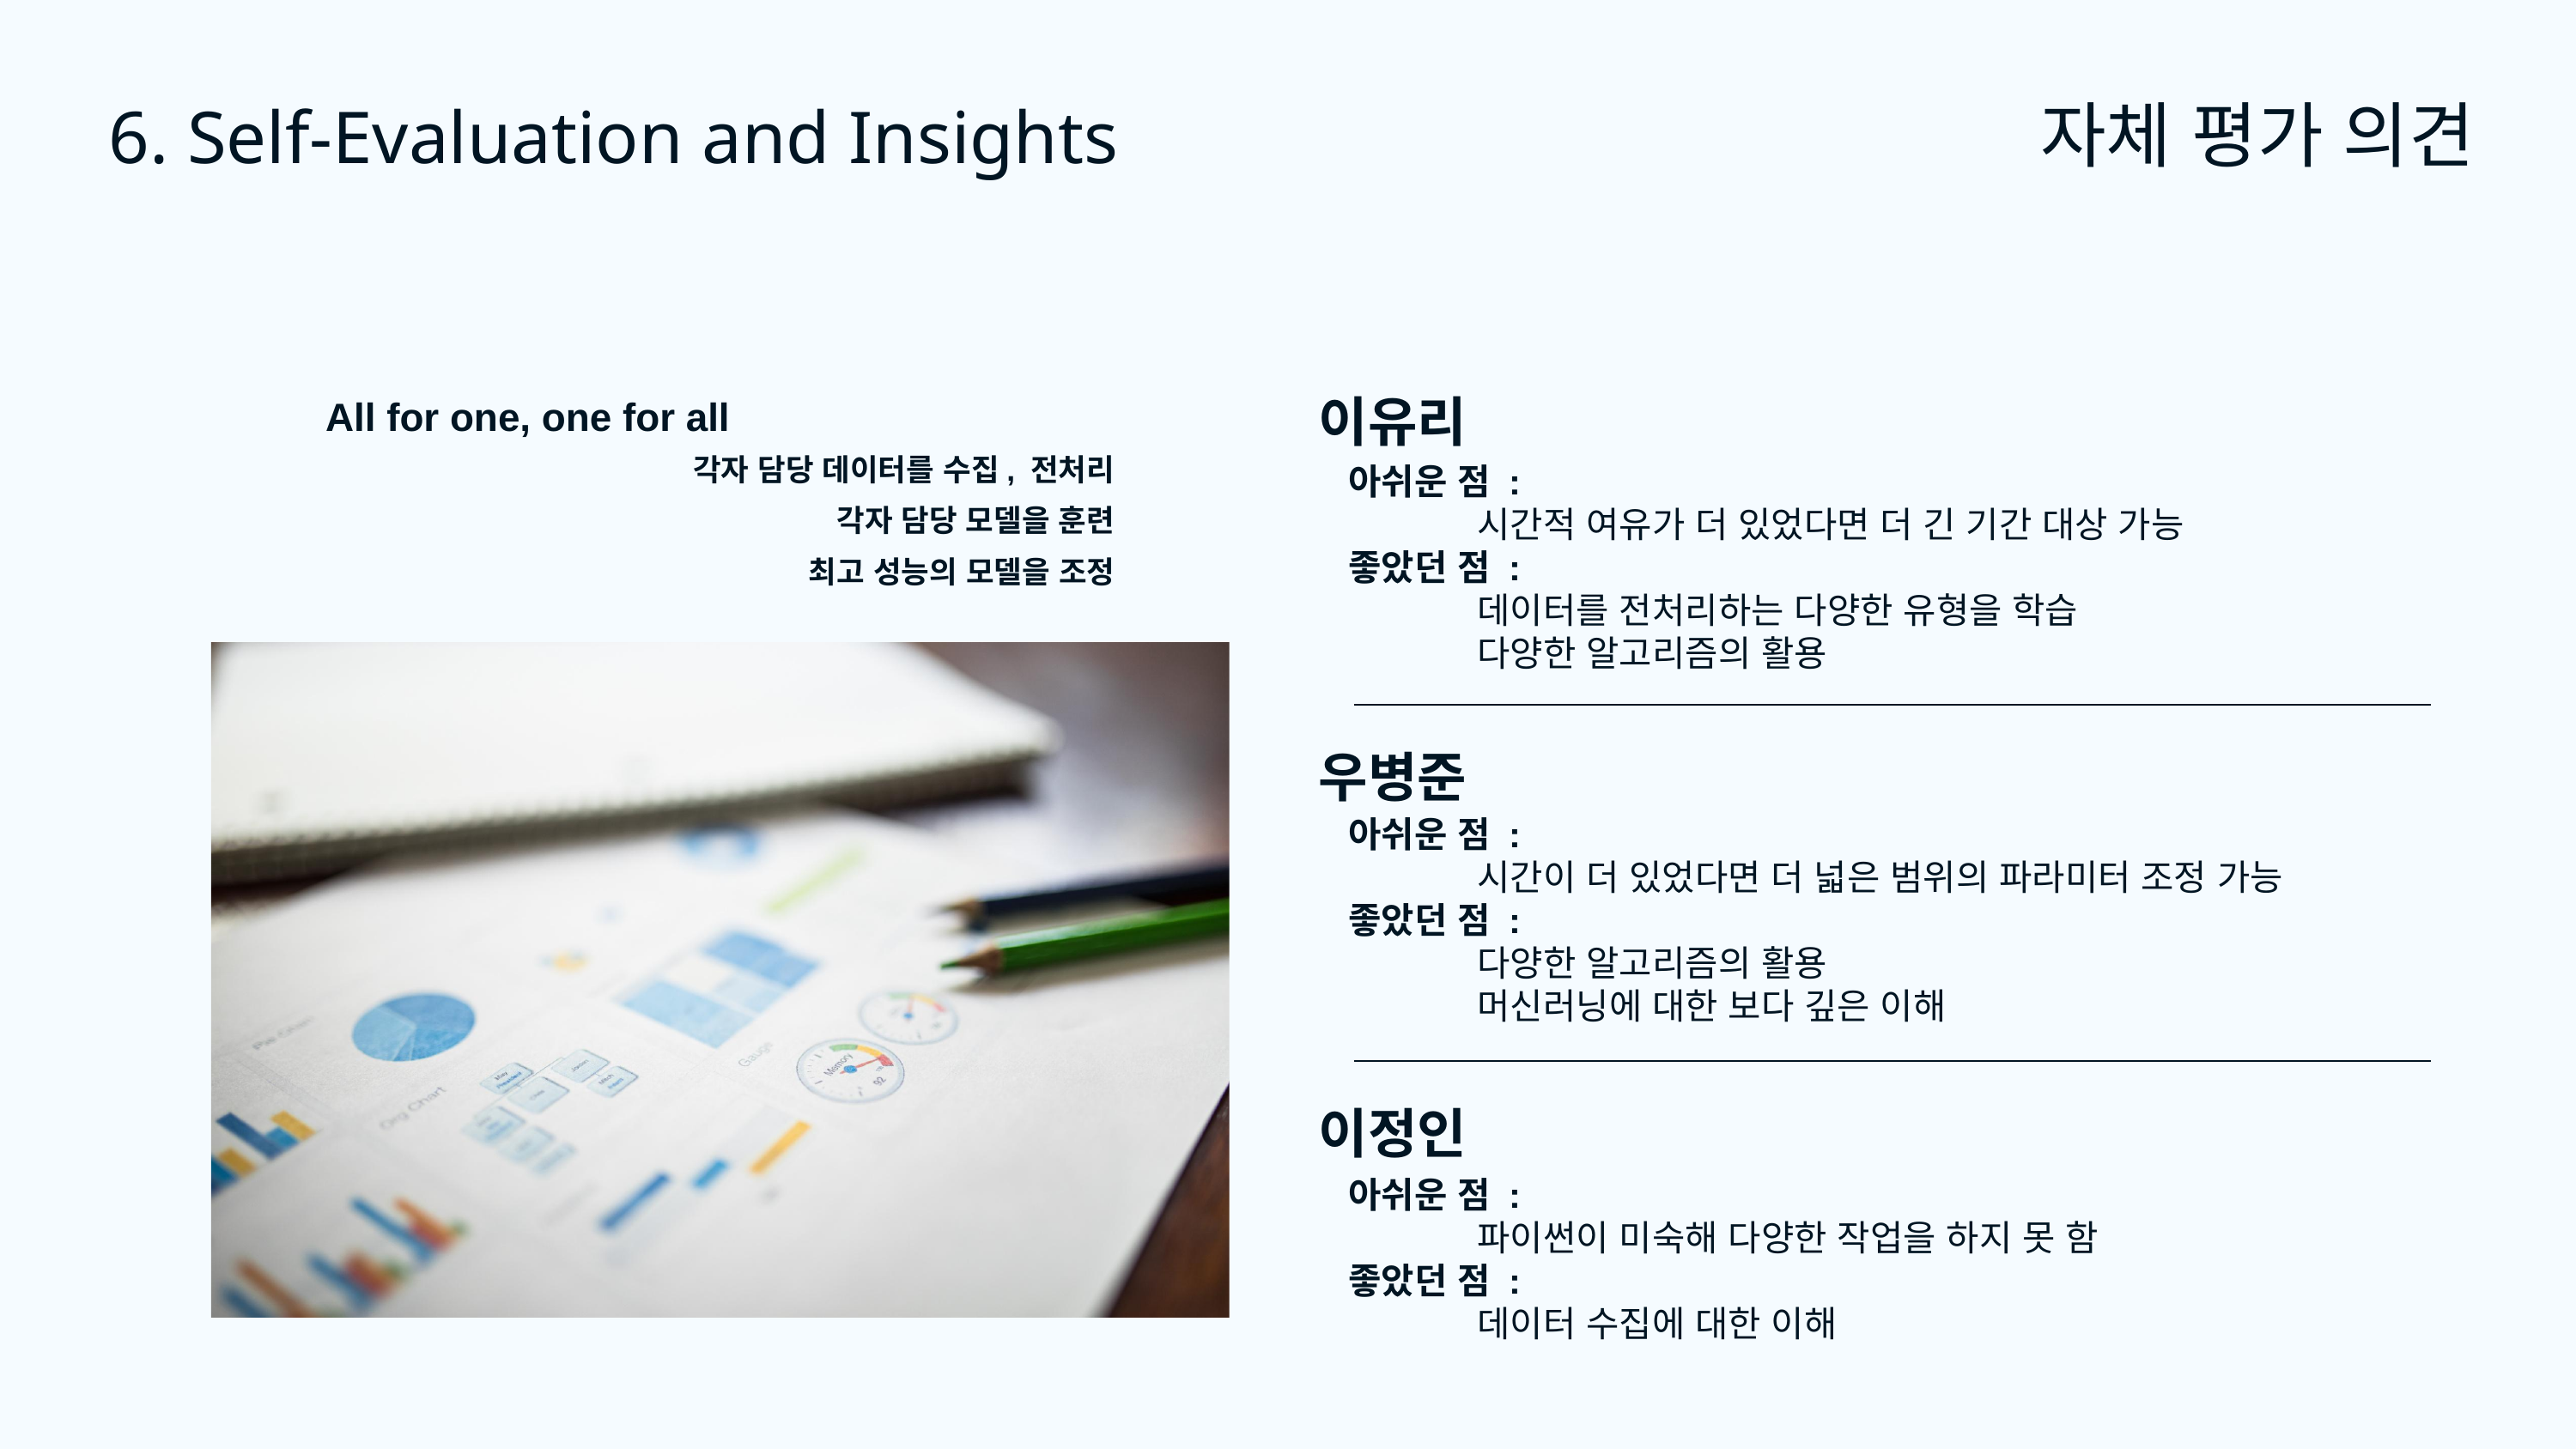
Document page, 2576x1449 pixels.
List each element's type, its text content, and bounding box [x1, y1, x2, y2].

text_box 아쉬운 점 : 파이썬이 미숙해 다양한 작업을 하지 못 함 좋았던 점 : 데이터 수집에 대한 이해 [1348, 1173, 2475, 1345]
text_box 각자 담당 데이터를 수집, 전처리 각자 담당 모델을 훈련 최고 성능의 모델을 조정 [325, 435, 1115, 590]
text_box 자체 평가 의견 [1554, 56, 2475, 177]
text_box 우병준 [1318, 718, 1615, 809]
text_box 아쉬운 점 : 시간이 더 있었다면 더 넓은 범위의 파라미터 조정 가능 좋았던 점 : 다양한 알고리즘의 활용 머신러닝에 대한 보다 깊은 이해 [1348, 811, 2475, 1027]
text_box 이정인 [1318, 1074, 1587, 1164]
text_box 아쉬운 점 : 시간적 여유가 더 있었다면 더 긴 기간 대상 가능 좋았던 점 : 데이터를 전처리하는 다양한 유형을 학습 다양한 알고리즘의 활용 [1348, 458, 2475, 674]
text_box 6. Self-Evaluation and Insights [108, 58, 1127, 178]
text_box 이유리 [1318, 361, 1680, 452]
text_box All for one, one for all [325, 373, 1115, 435]
text_box [210, 642, 1230, 1318]
